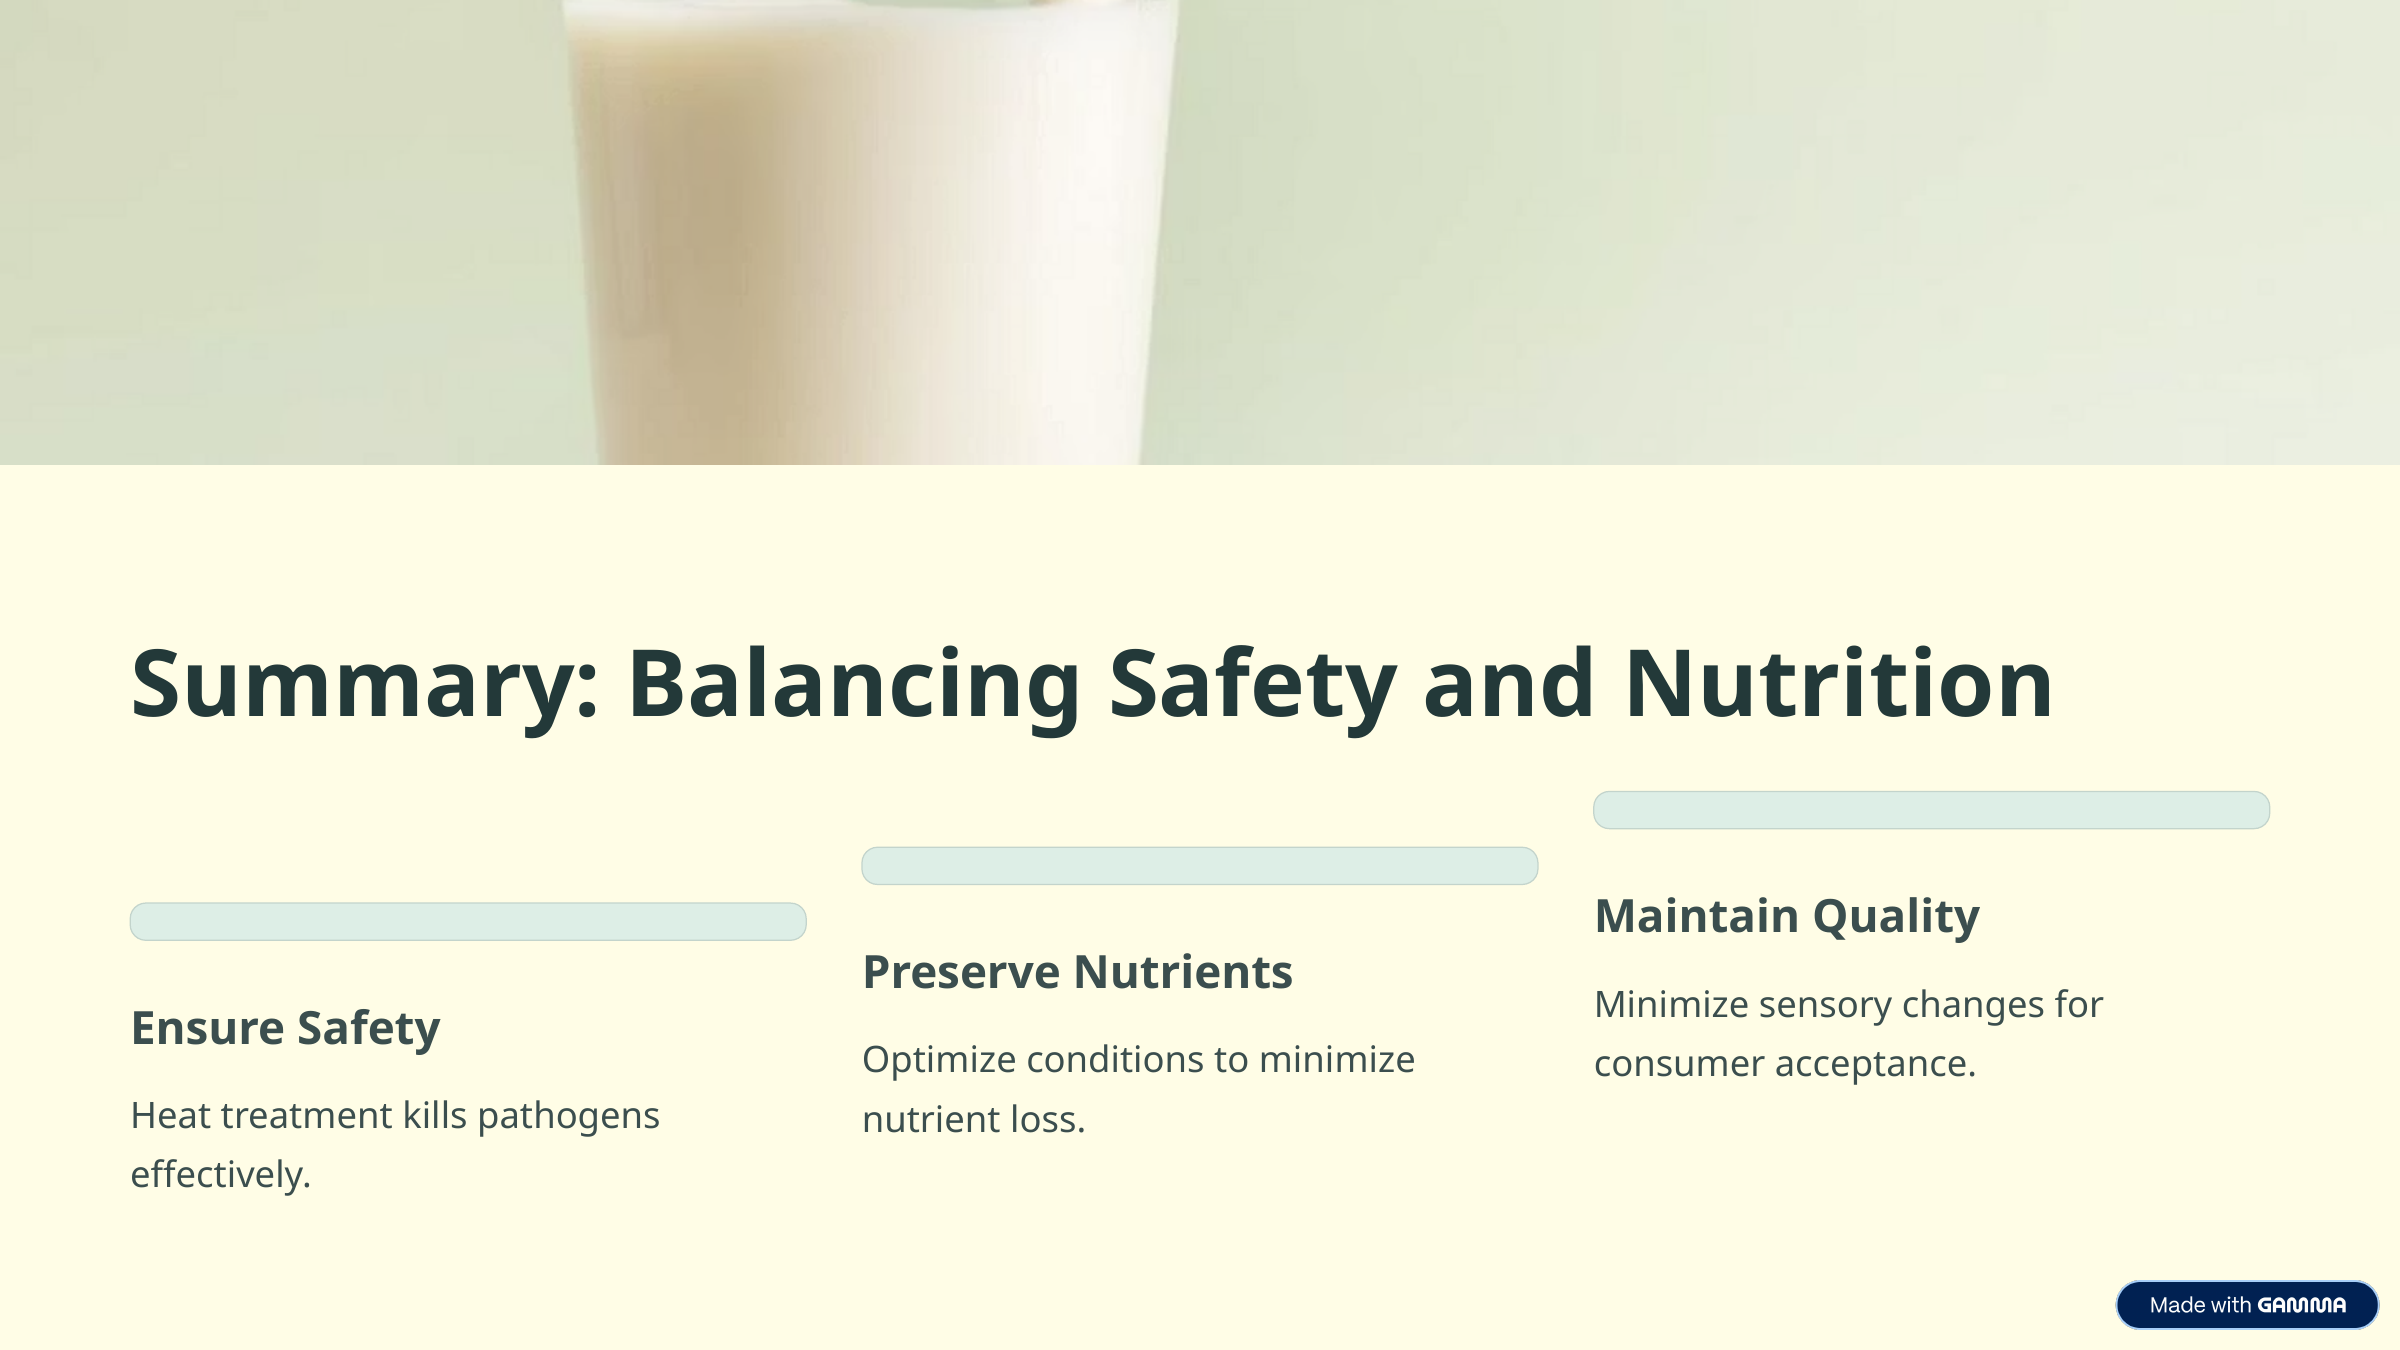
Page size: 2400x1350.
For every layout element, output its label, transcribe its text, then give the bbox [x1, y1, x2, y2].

text_box [861, 847, 1538, 885]
text_box Heat treatment kills pathogens effectively. [130, 1076, 807, 1196]
text_box Minimize sensory changes for consumer acceptance. [1593, 964, 2270, 1084]
text_box Summary: Balancing Safety and Nutrition [130, 619, 2245, 736]
text_box Optimize conditions to minimize nutrient loss. [861, 1020, 1538, 1140]
text_box Preserve Nutrients [861, 940, 1332, 999]
picture [2106, 1271, 2389, 1339]
picture [0, 0, 2400, 466]
text_box [130, 903, 807, 941]
text_box Maintain Quality [1593, 884, 2059, 943]
text_box [1593, 791, 2270, 829]
text_box Ensure Safety [130, 996, 596, 1055]
